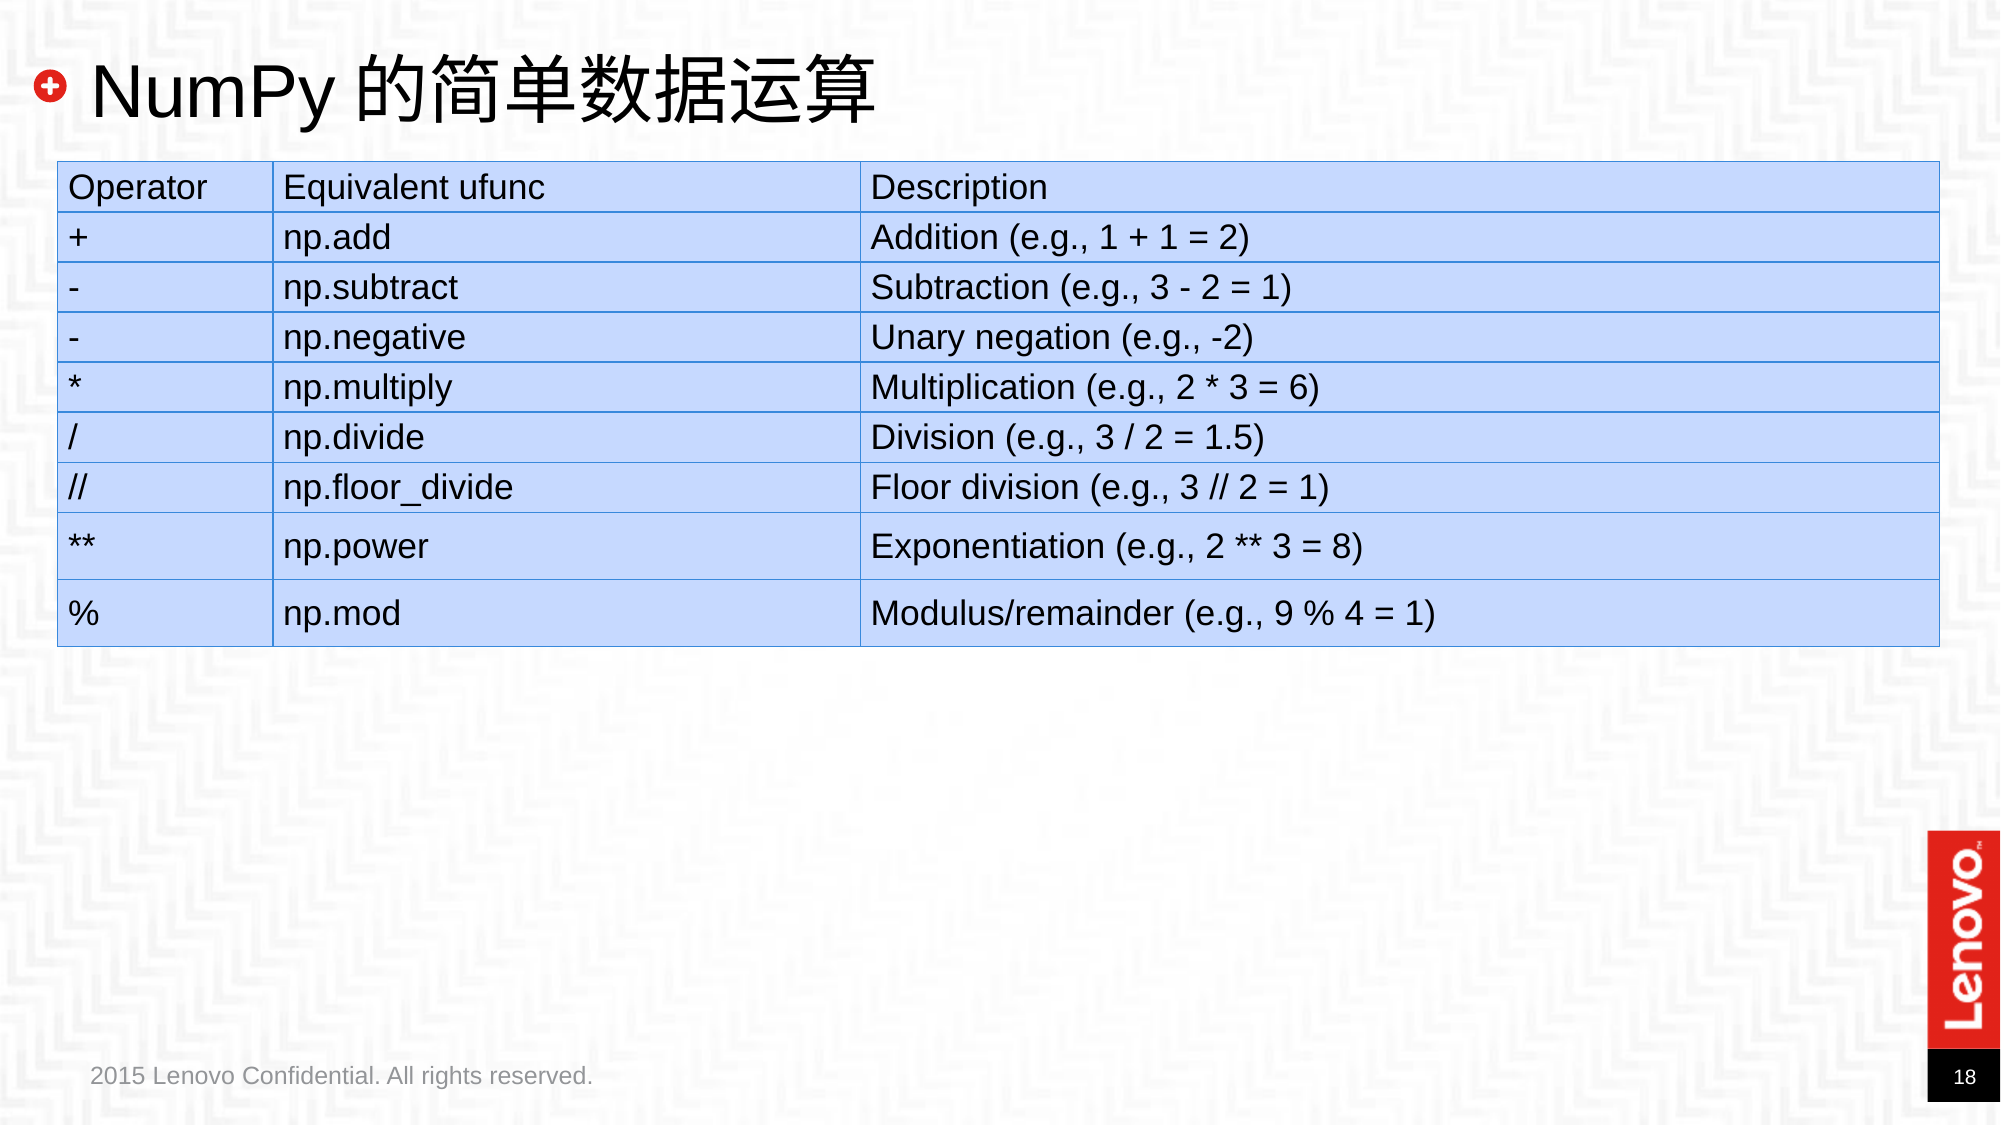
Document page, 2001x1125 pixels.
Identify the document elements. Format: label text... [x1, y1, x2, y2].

table_header Operator [58, 162, 272, 211]
table_cell Floor division (e.g., 3 // 2 = 1) [861, 463, 1939, 512]
table_cell np.subtract [274, 263, 860, 311]
table_cell np.divide [274, 413, 860, 462]
table_cell * [58, 363, 272, 411]
picture [1928, 831, 2000, 1048]
table_cell np.negative [274, 313, 860, 361]
table_cell Subtraction (e.g., 3 - 2 = 1) [861, 263, 1939, 311]
table_cell np.floor_divide [274, 463, 860, 512]
title NumPy的简单数据运算 [90, 45, 1907, 131]
table_cell np.add [274, 213, 860, 261]
table_cell Exponentiation (e.g., 2 ** 3 = 8) [861, 513, 1939, 579]
table_cell Modulus/remainder (e.g., 9 % 4 = 1) [861, 580, 1939, 646]
table_cell Addition (e.g., 1 + 1 = 2) [861, 213, 1939, 261]
table_cell np.multiply [274, 363, 860, 411]
table_cell Unary negation (e.g., -2) [861, 313, 1939, 361]
table_cell ** [58, 513, 272, 579]
table_header Description [861, 162, 1939, 211]
table_cell + [58, 213, 272, 261]
table_cell - [58, 263, 272, 311]
table_header Equivalent ufunc [274, 162, 860, 211]
footer 2015 Lenovo Confidential. All rights reserved. [90, 1059, 635, 1090]
table_cell / [58, 413, 272, 462]
table_cell np.power [274, 513, 860, 579]
table_cell Division (e.g., 3 / 2 = 1.5) [861, 413, 1939, 462]
table_cell // [58, 463, 272, 512]
table_cell Multiplication (e.g., 2 * 3 = 6) [861, 363, 1939, 411]
table_cell % [58, 580, 272, 646]
picture [0, 0, 2001, 1125]
table_cell np.mod [274, 580, 860, 646]
table_cell - [58, 313, 272, 361]
